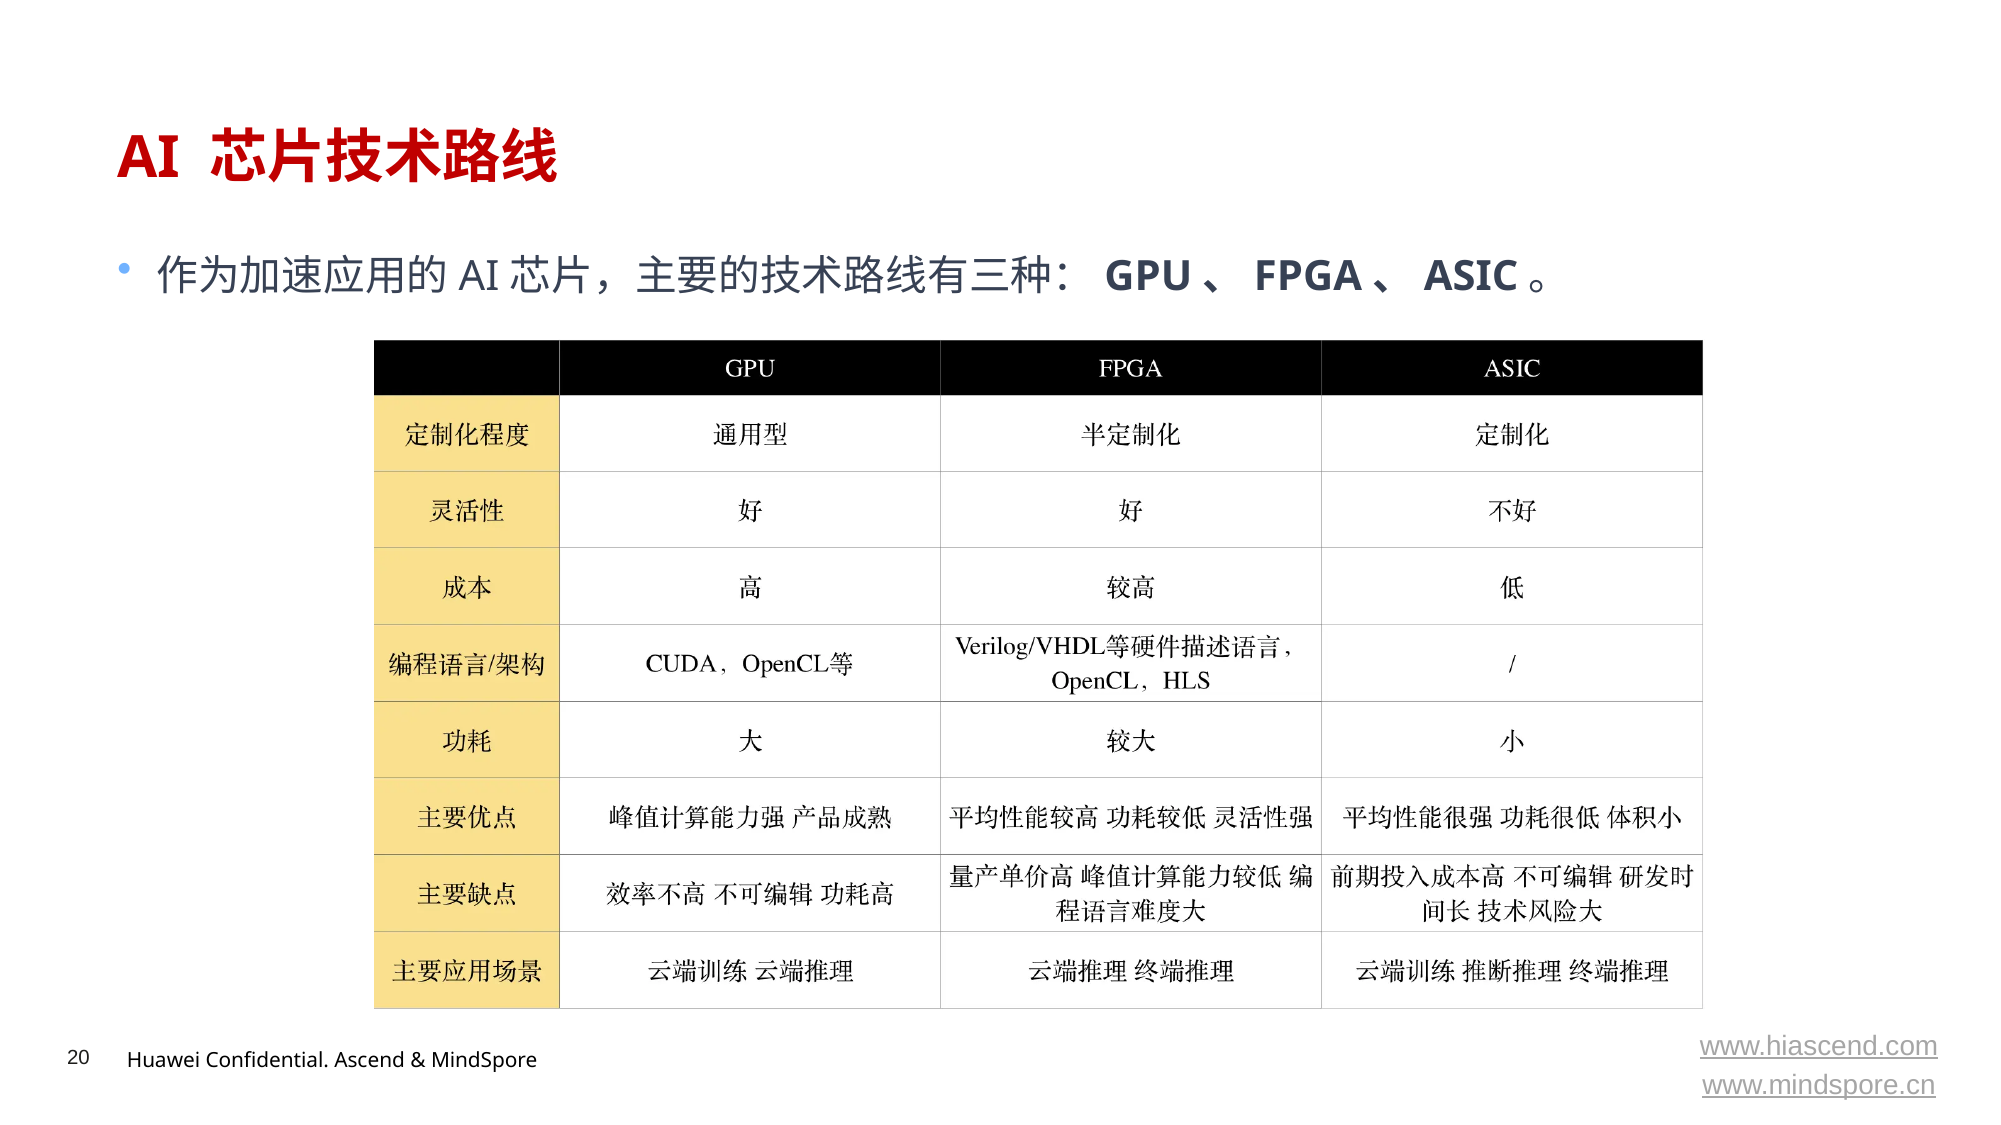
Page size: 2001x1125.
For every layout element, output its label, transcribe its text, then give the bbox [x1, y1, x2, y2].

list 作为加速应用的AI芯片，主要的技术路线有三种：GPU、FPGA、ASIC。 [102, 231, 1901, 303]
picture [374, 339, 1706, 1010]
title AI 芯片技术路线 [102, 111, 1901, 209]
